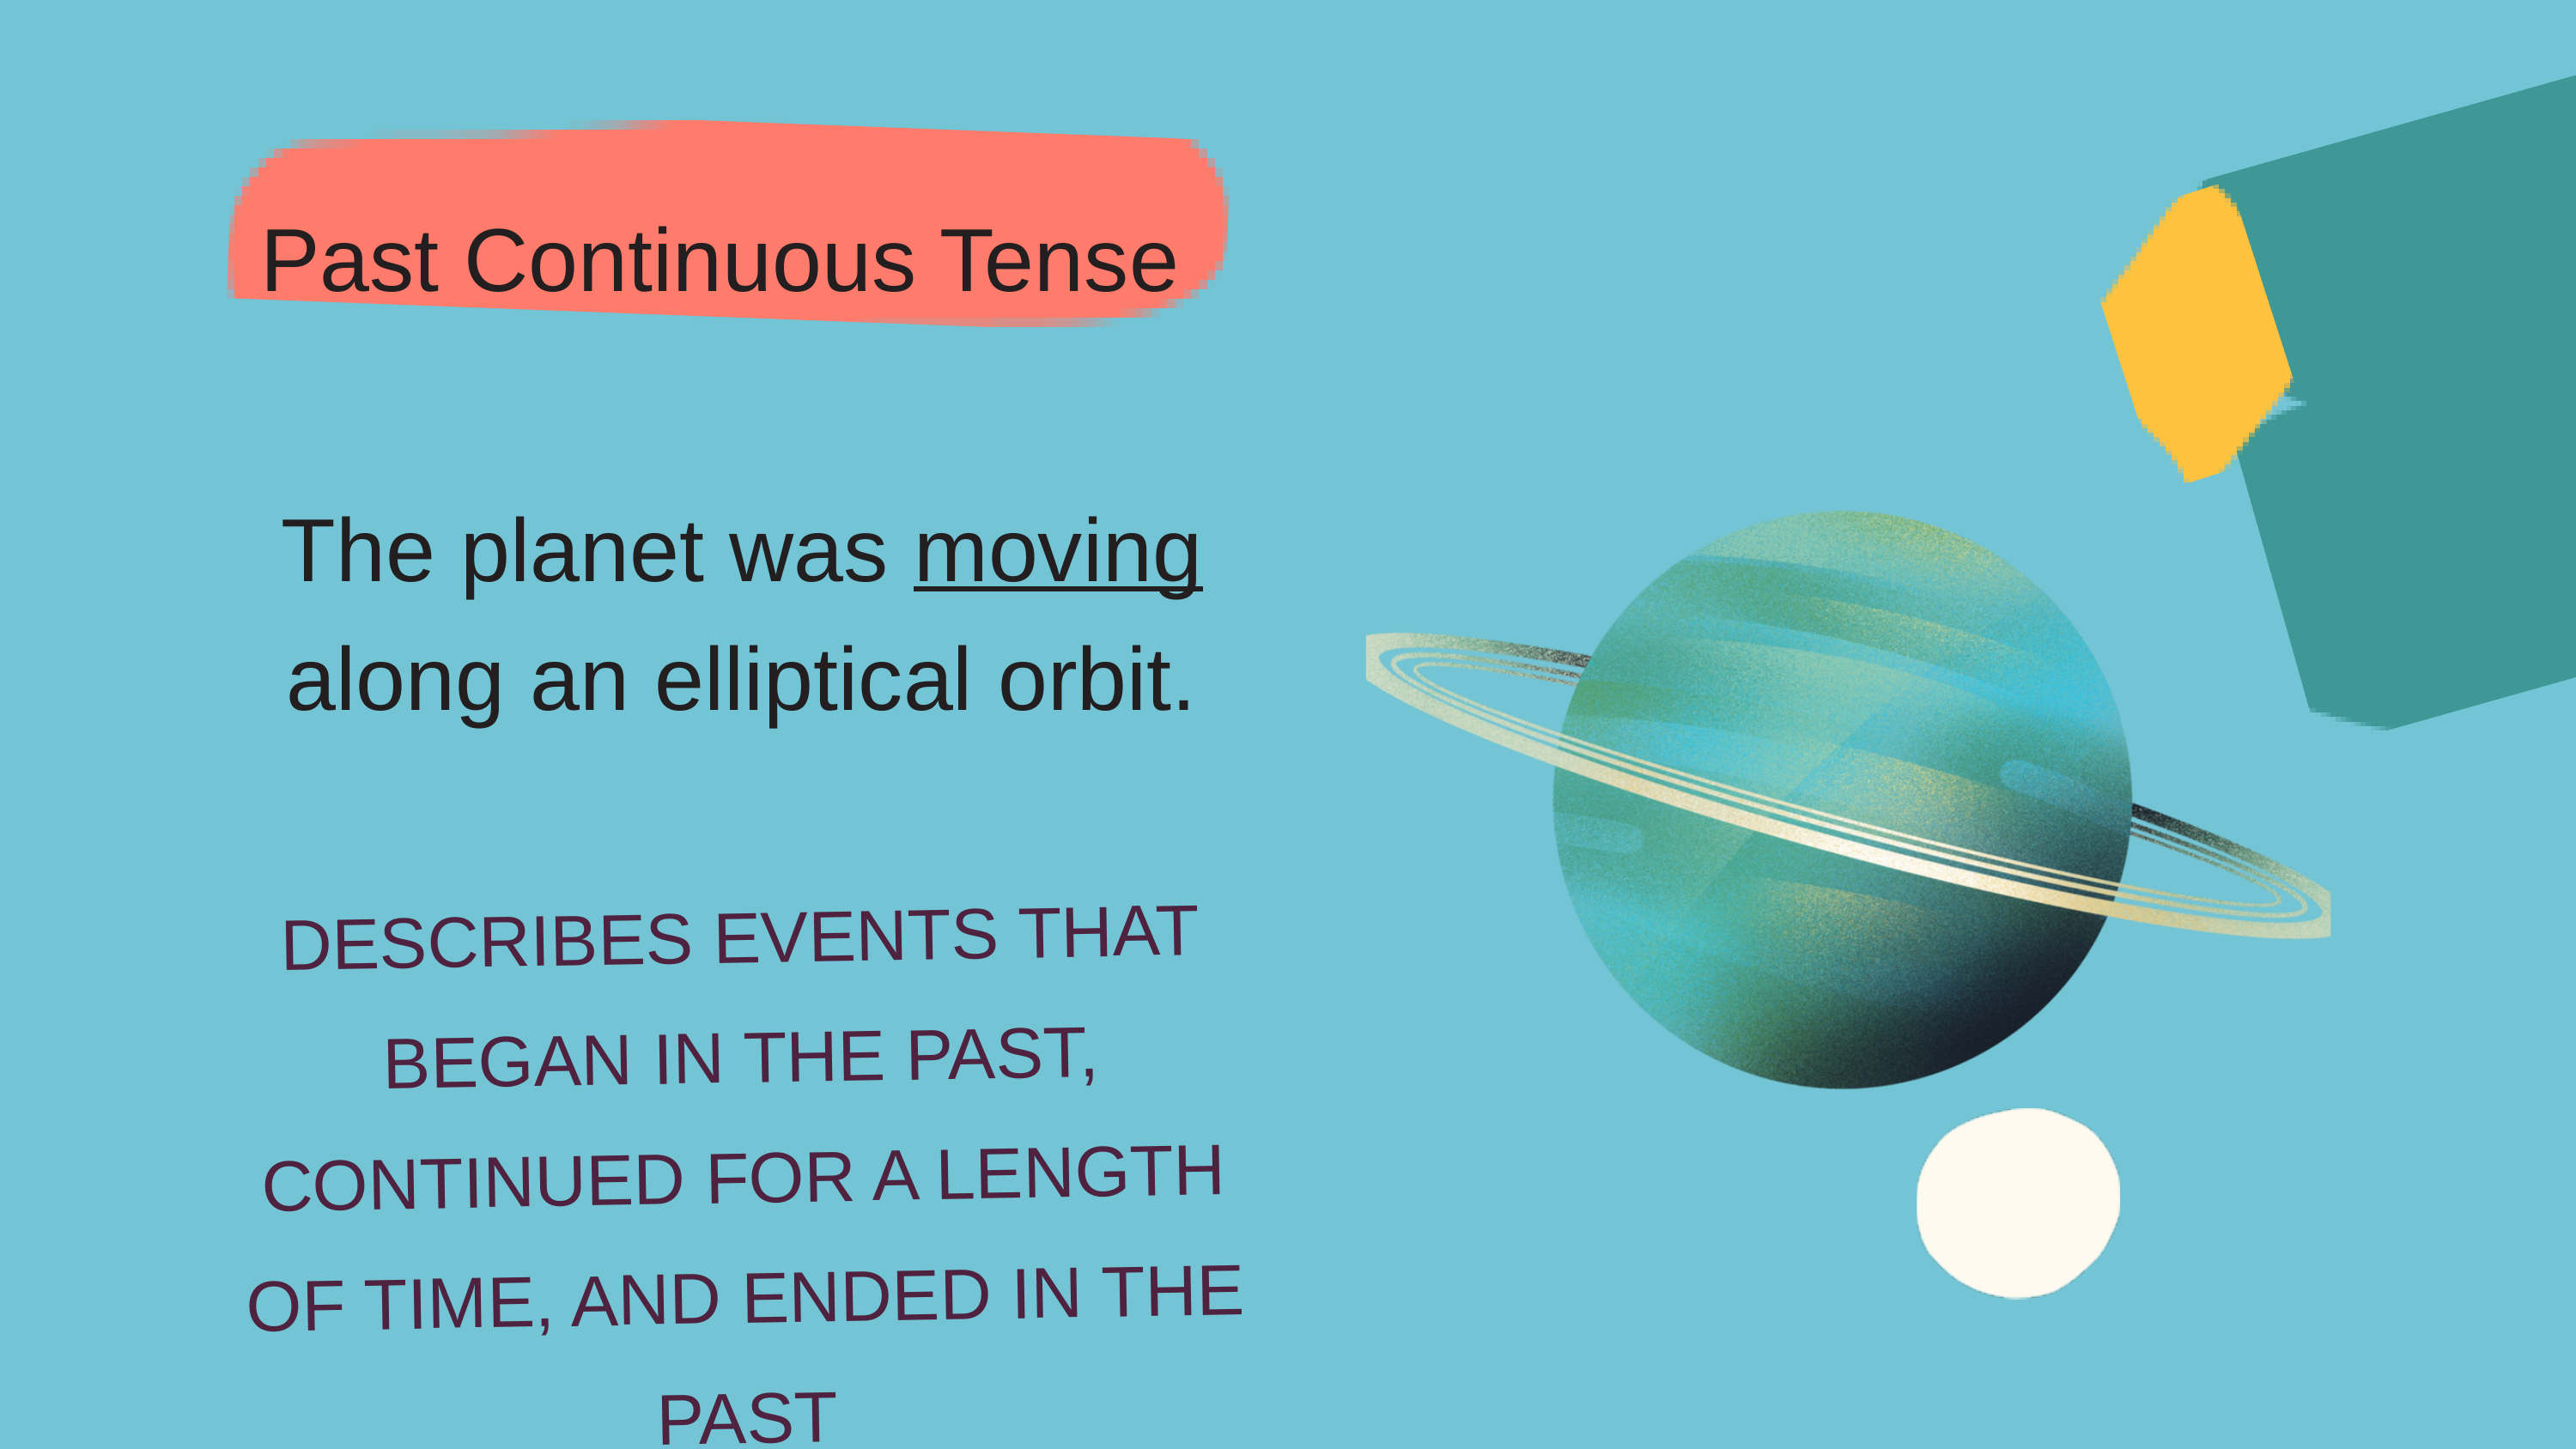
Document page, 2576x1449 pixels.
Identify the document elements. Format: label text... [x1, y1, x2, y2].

text_box The planet was moving along an elliptical orbit. [198, 470, 1285, 858]
text_box DESCRIBES EVENTS THAT BEGAN IN THE PAST, CONTINUED FOR A LENGTH OF TIME, AND ENDED IN THE PAST [205, 847, 1281, 1449]
text_box [2163, 75, 2576, 747]
text_box [2077, 180, 2314, 492]
text_box [1365, 510, 2331, 1090]
text_box [1917, 1108, 2121, 1300]
text_box [227, 102, 1231, 336]
text_box Past Continuous Tense [243, 180, 1197, 310]
